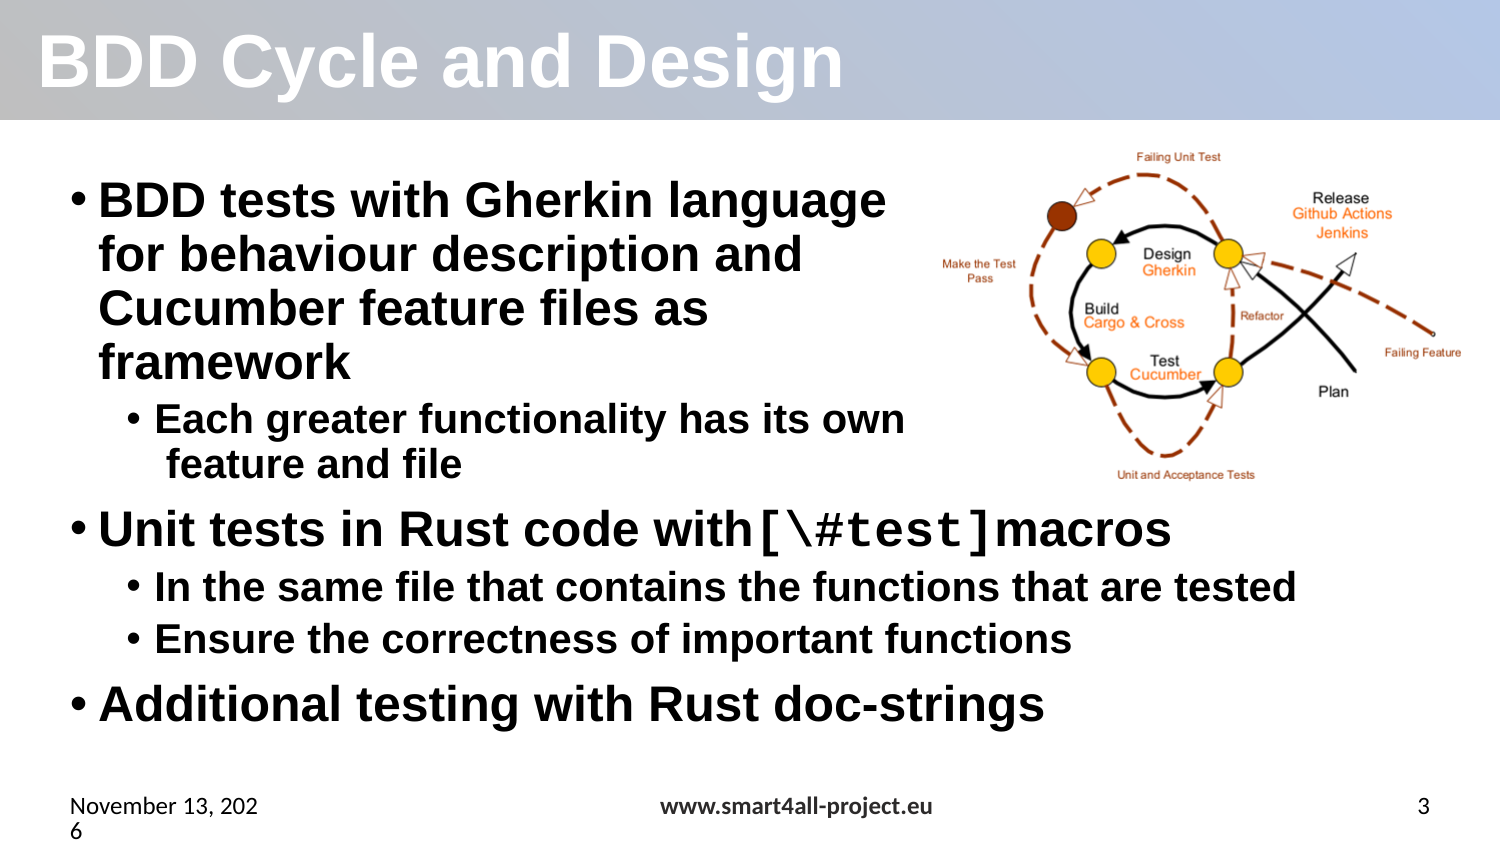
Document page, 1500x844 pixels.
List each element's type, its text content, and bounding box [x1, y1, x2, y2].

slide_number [55, 782, 282, 827]
list BDD tests with Gherkin language for behaviour description and Cucumber feature files as framework Each greater functionality has its own feature and file Unit tests in Rust code with[\#test]macros In the same file that contains the functions that are tested Ensure the correctness of important functions Additional testing with Rust doc-strings [55, 166, 1445, 760]
picture [925, 132, 1478, 498]
title BDD Cycle and Design [22, 15, 1478, 111]
slide_number 3 [1299, 782, 1445, 827]
footer www.smart4all-project.eu [306, 782, 1288, 827]
